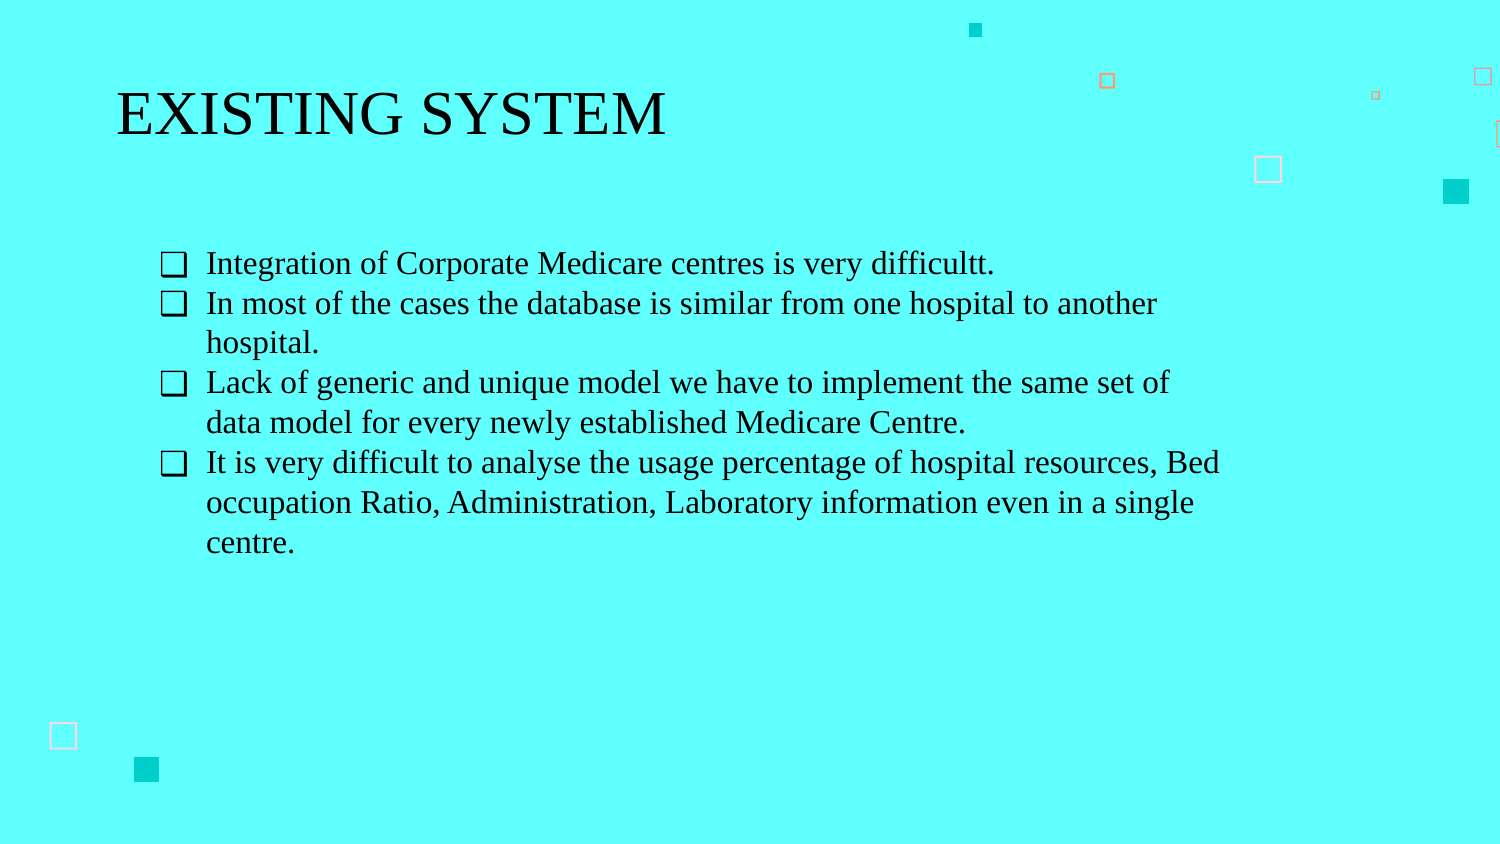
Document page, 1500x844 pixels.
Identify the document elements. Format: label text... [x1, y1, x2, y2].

subtitle Integration of Corporate Medicare centres is very difficultt. In most of the cases the database is similar from one hospital to another hospital. Lack of generic and unique model we have to implement the same set of data model for every newly established Medicare Centre. It is very difficult to analyse the usage percentage of hospital resources, Bed occupation Ratio, Administration, Laboratory information even in a single centre. [144, 180, 1245, 576]
title EXISTING SYSTEM [101, 67, 878, 163]
